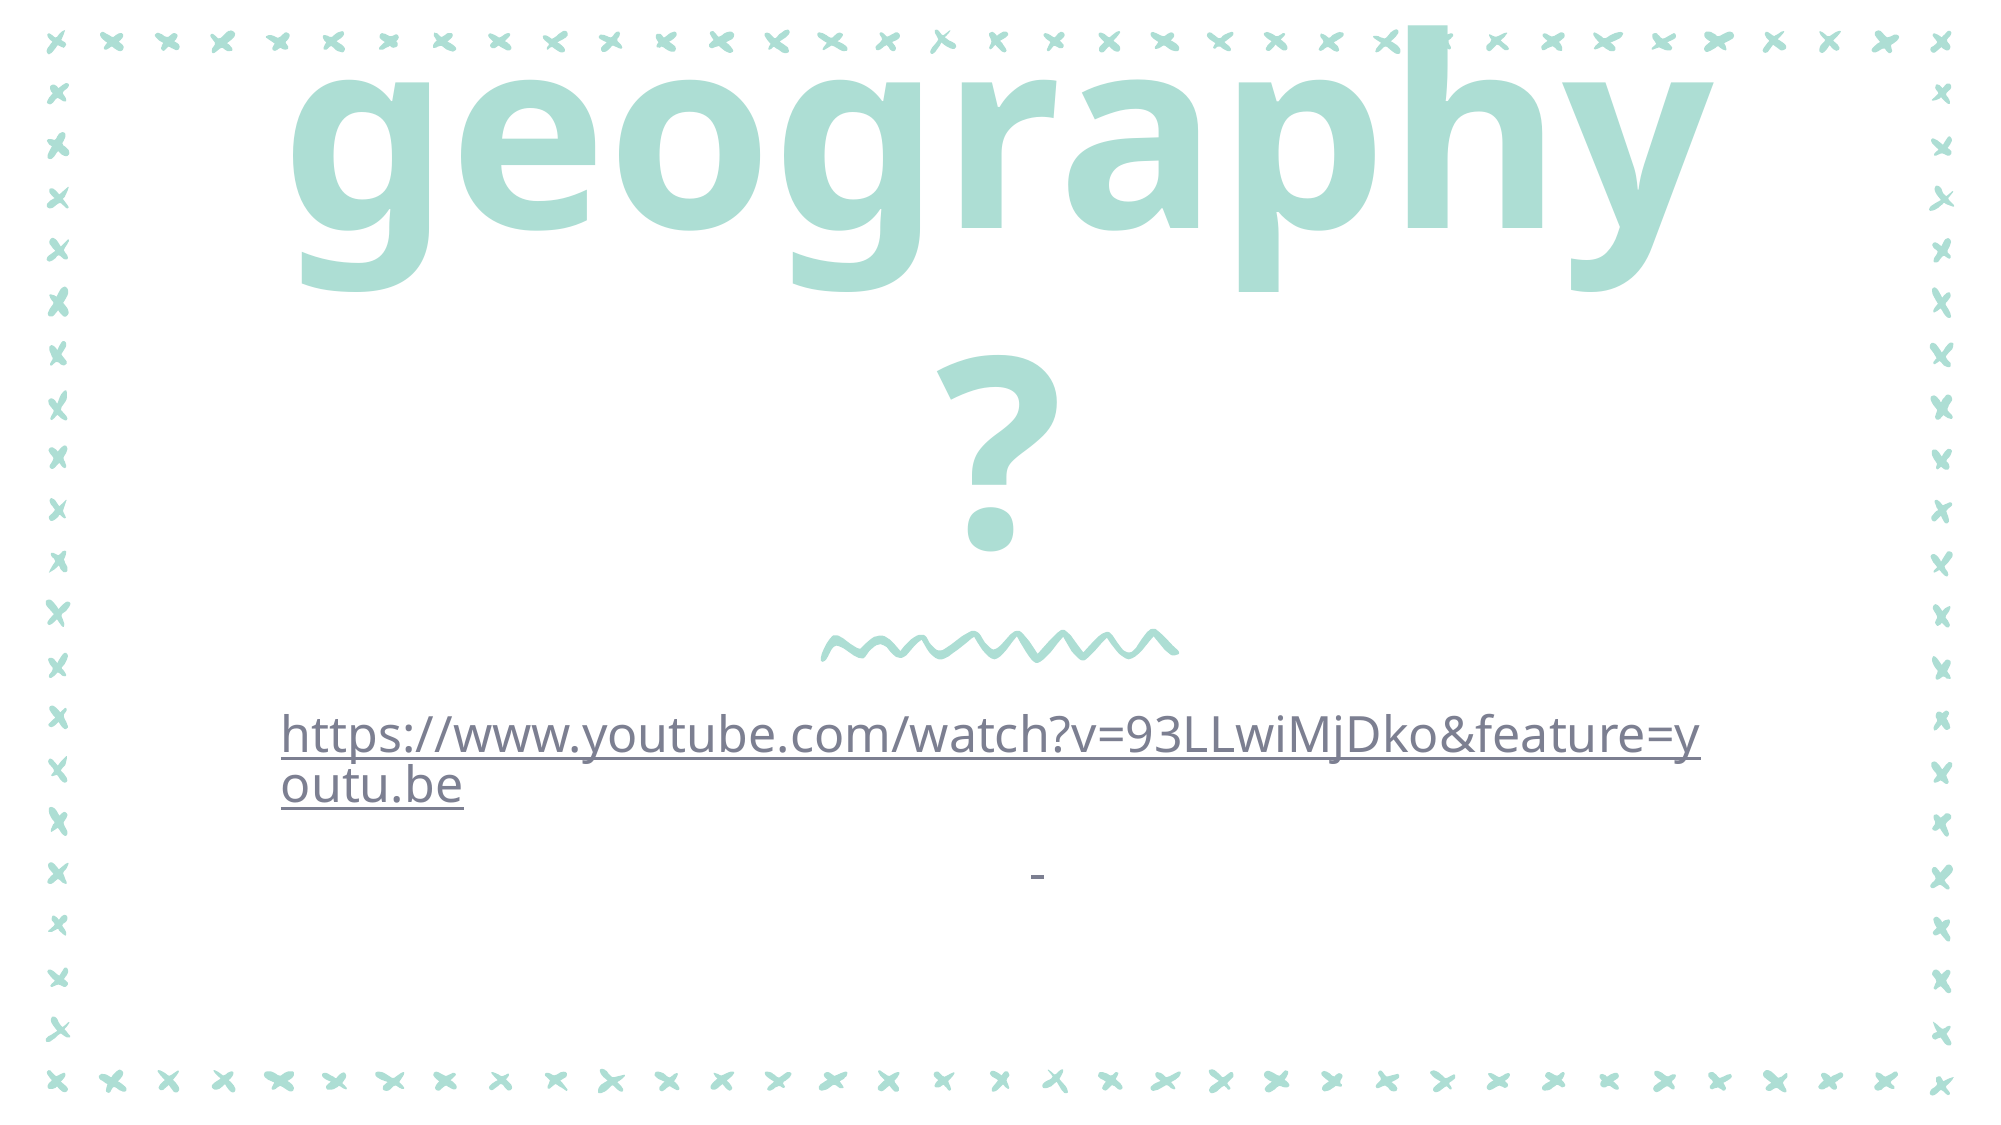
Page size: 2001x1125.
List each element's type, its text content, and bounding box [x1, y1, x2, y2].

subtitle https://www.youtube.com/watch?v=93LLwiMjDko&feature=youtu.be [265, 687, 1735, 860]
title What is geography? [265, 362, 1735, 617]
